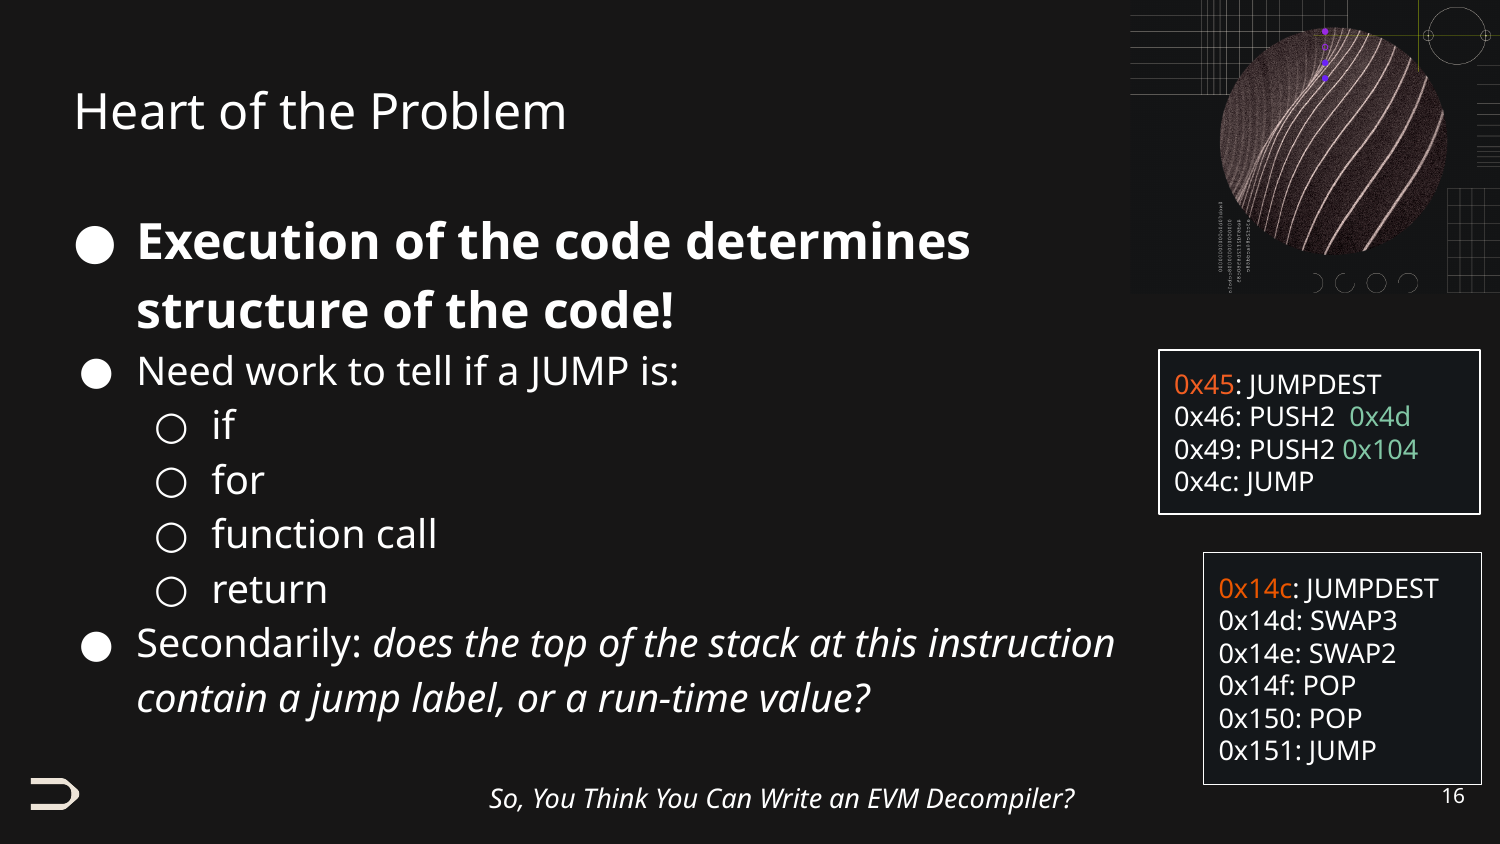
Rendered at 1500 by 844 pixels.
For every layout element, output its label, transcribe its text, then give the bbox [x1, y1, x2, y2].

title Heart of the Problem [58, 64, 930, 185]
picture [1130, 0, 1500, 294]
list Execution of the code determines structure of the code! Need work to tell if a JUMP is: if for function call return Secondarily: does the top of the stack at this instruction contain a jump label, or a run-time value? [46, 185, 1202, 664]
slide_number ‹#› [1389, 785, 1480, 830]
picture [22, 761, 88, 827]
text_box 0x45: JUMPDEST 0x46: PUSH2 0x4d 0x49: PUSH2 0x104 0x4c: JUMP [1159, 350, 1480, 514]
text_box 0x14c: JUMPDEST 0x14d: SWAP3 0x14e: SWAP2 0x14f: POP 0x150: POP 0x151: JUMP [1203, 552, 1482, 785]
